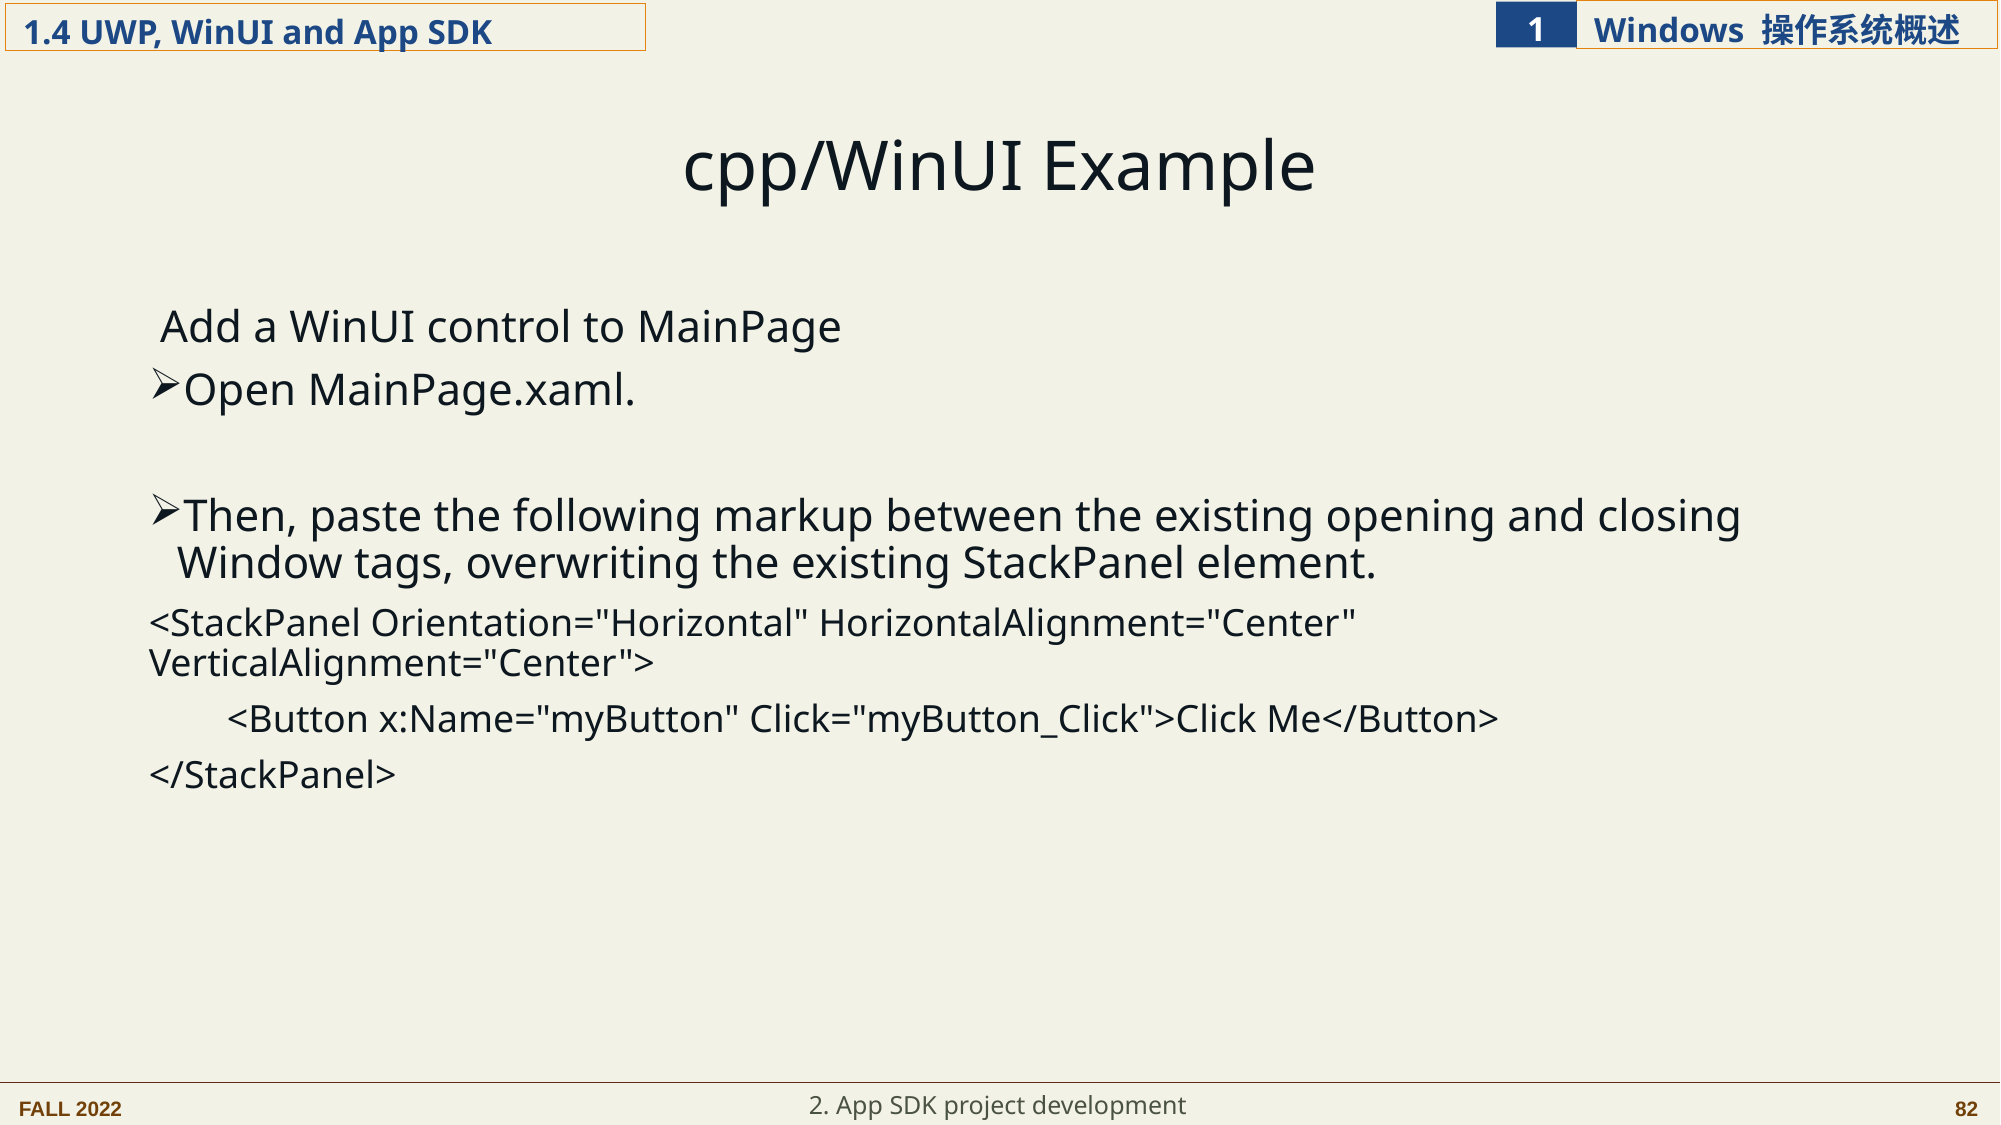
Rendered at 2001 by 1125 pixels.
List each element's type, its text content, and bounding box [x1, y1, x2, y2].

title cpp/WinUI Example [137, 59, 1863, 278]
list Add a WinUI control to MainPage Open MainPage.xaml. Then, paste the following markup between the existing opening and closing Window tags, overwriting the existing StackPanel element. <StackPanel Orientation="Horizontal" HorizontalAlignment="Center" VerticalAlignment="Center"> <Button x:Name="myButton" Click="myButton_Click">Click Me</Button> </StackPanel> [137, 299, 1863, 1014]
text_box 2. App SDK project development [245, 1076, 1751, 1125]
